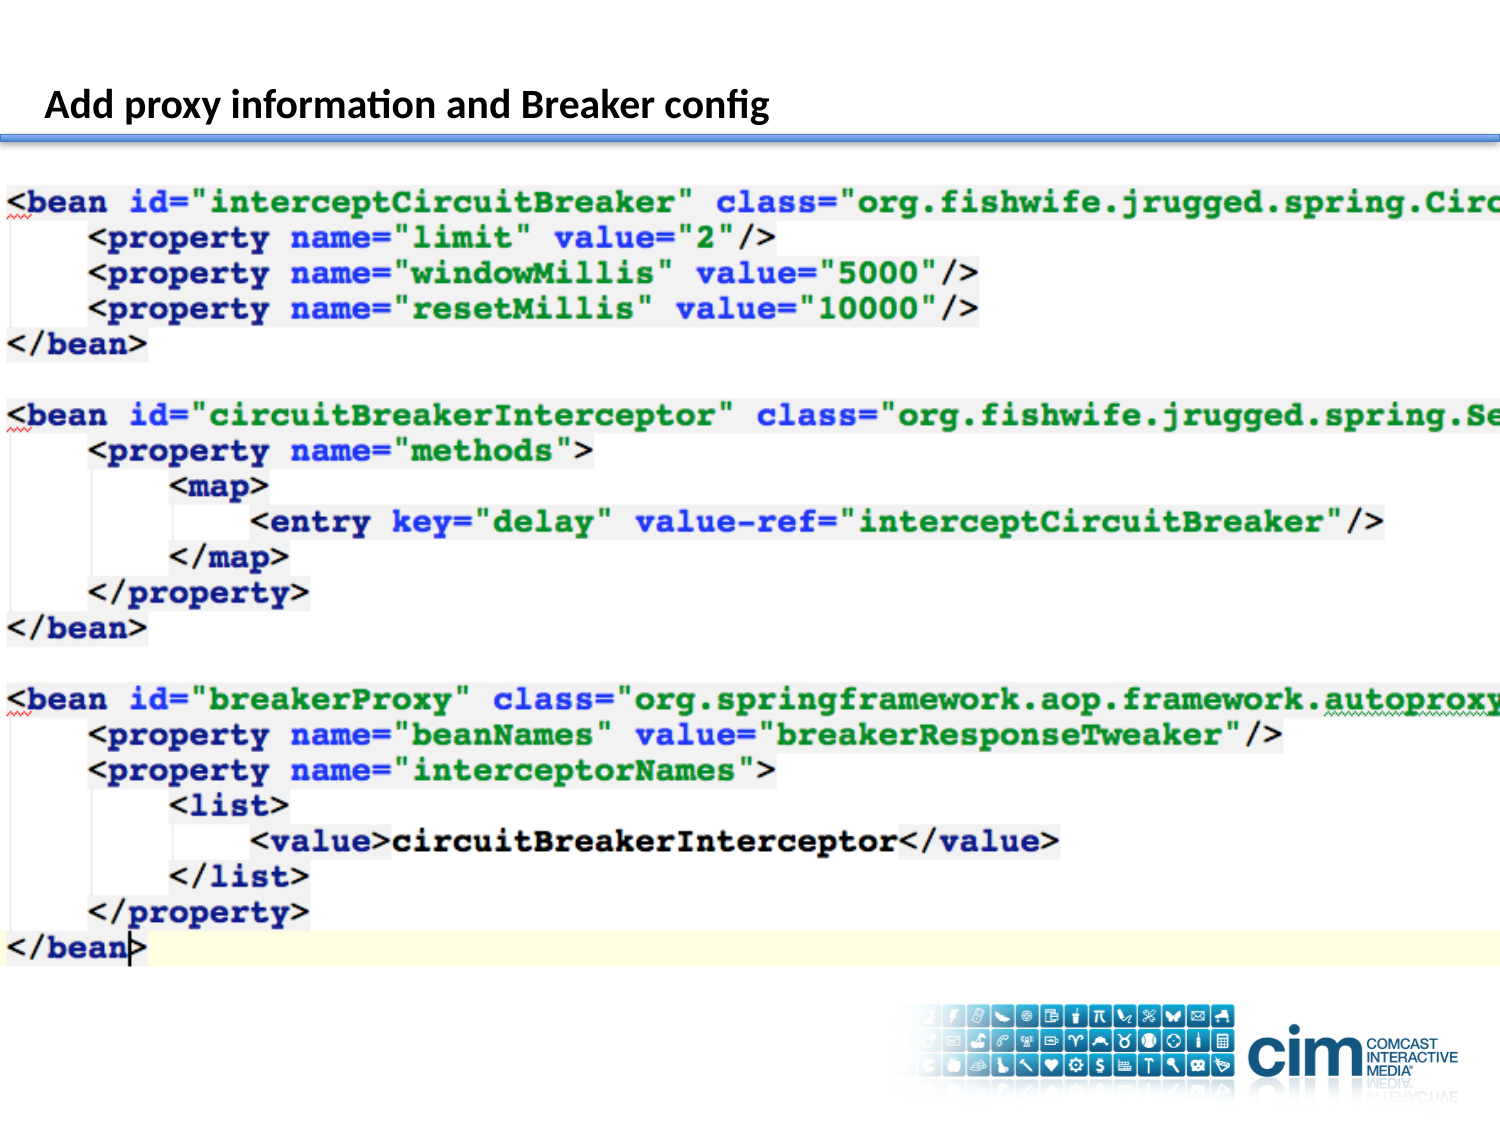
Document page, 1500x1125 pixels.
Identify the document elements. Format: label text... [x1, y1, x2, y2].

picture [0, 0, 1500, 134]
picture [0, 142, 1500, 1125]
title Add proxy information and Breaker config [31, 74, 1453, 134]
